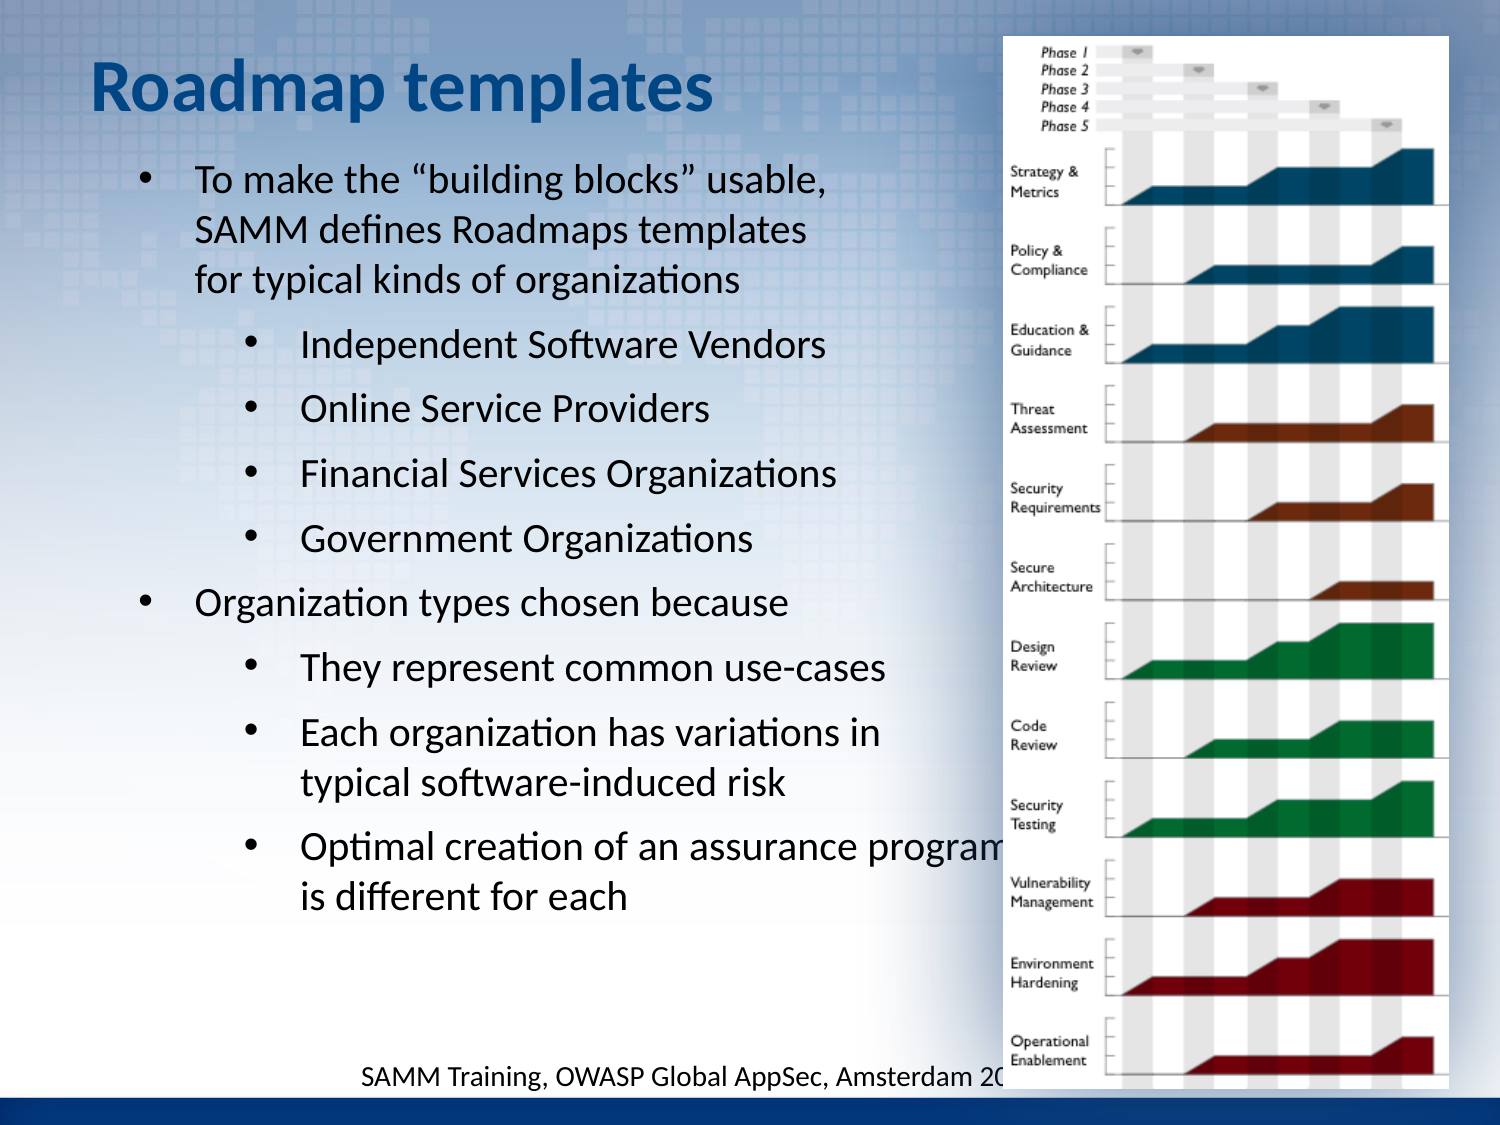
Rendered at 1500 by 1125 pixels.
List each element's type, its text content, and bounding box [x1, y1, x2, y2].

title Roadmap templates [75, 45, 921, 119]
picture [0, 0, 1500, 1125]
list To make the “building blocks” usable, SAMM defines Roadmaps templates for typical kinds of organizations Independent Software Vendors Online Service Providers Financial Services Organizations Government Organizations Organization types chosen because They represent common use-cases Each organization has variations in typical software-induced risk Optimal creation of an assurance program is different for each [75, 136, 907, 1028]
footer SAMM Training, OWASP Global AppSec, Amsterdam 2019 [258, 1042, 1142, 1103]
